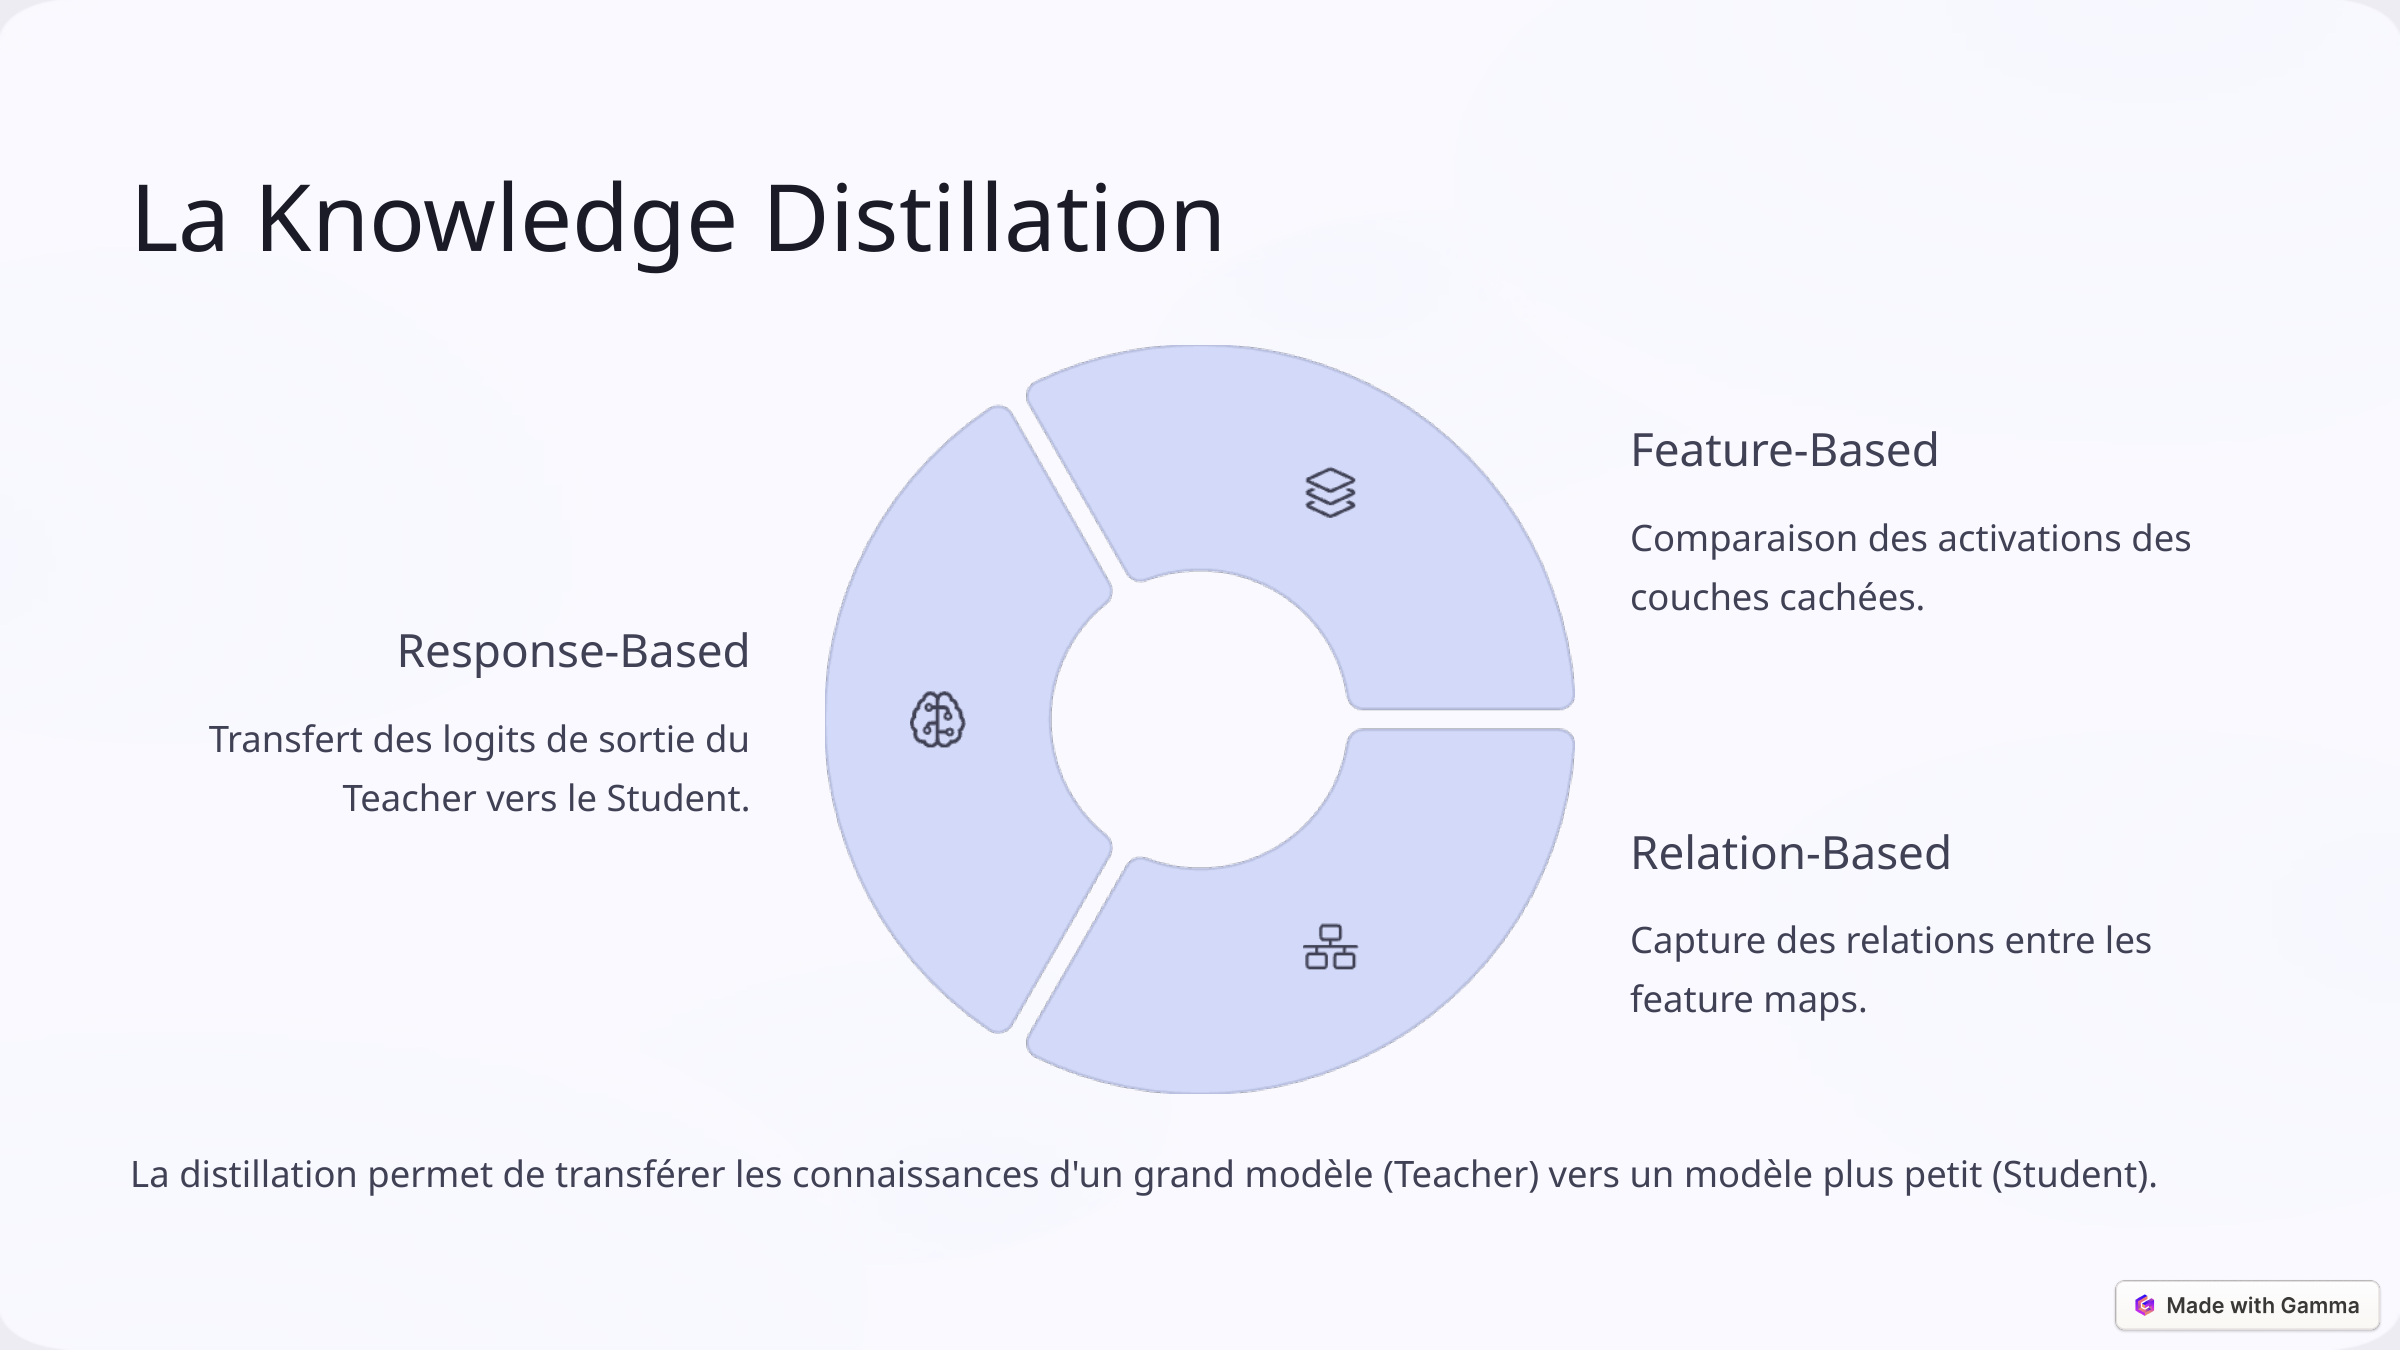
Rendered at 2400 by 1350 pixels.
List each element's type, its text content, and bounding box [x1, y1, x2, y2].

text_box Transfert des logits de sortie du Teacher vers le Student. [130, 700, 752, 820]
picture [825, 345, 1575, 1094]
picture [2106, 1271, 2389, 1339]
text_box Response-Based [286, 619, 752, 678]
text_box Comparaison des activations des couches cachées. [1630, 499, 2270, 619]
text_box La Knowledge Distillation [130, 154, 1263, 271]
text_box Capture des relations entre les feature maps. [1630, 901, 2270, 1021]
text_box La distillation permet de transférer les connaissances d'un grand modèle (Teacher) vers un modèle plus petit (Student). [130, 1135, 2270, 1196]
text_box Feature-Based [1630, 418, 2096, 477]
text_box Relation-Based [1630, 820, 2096, 880]
